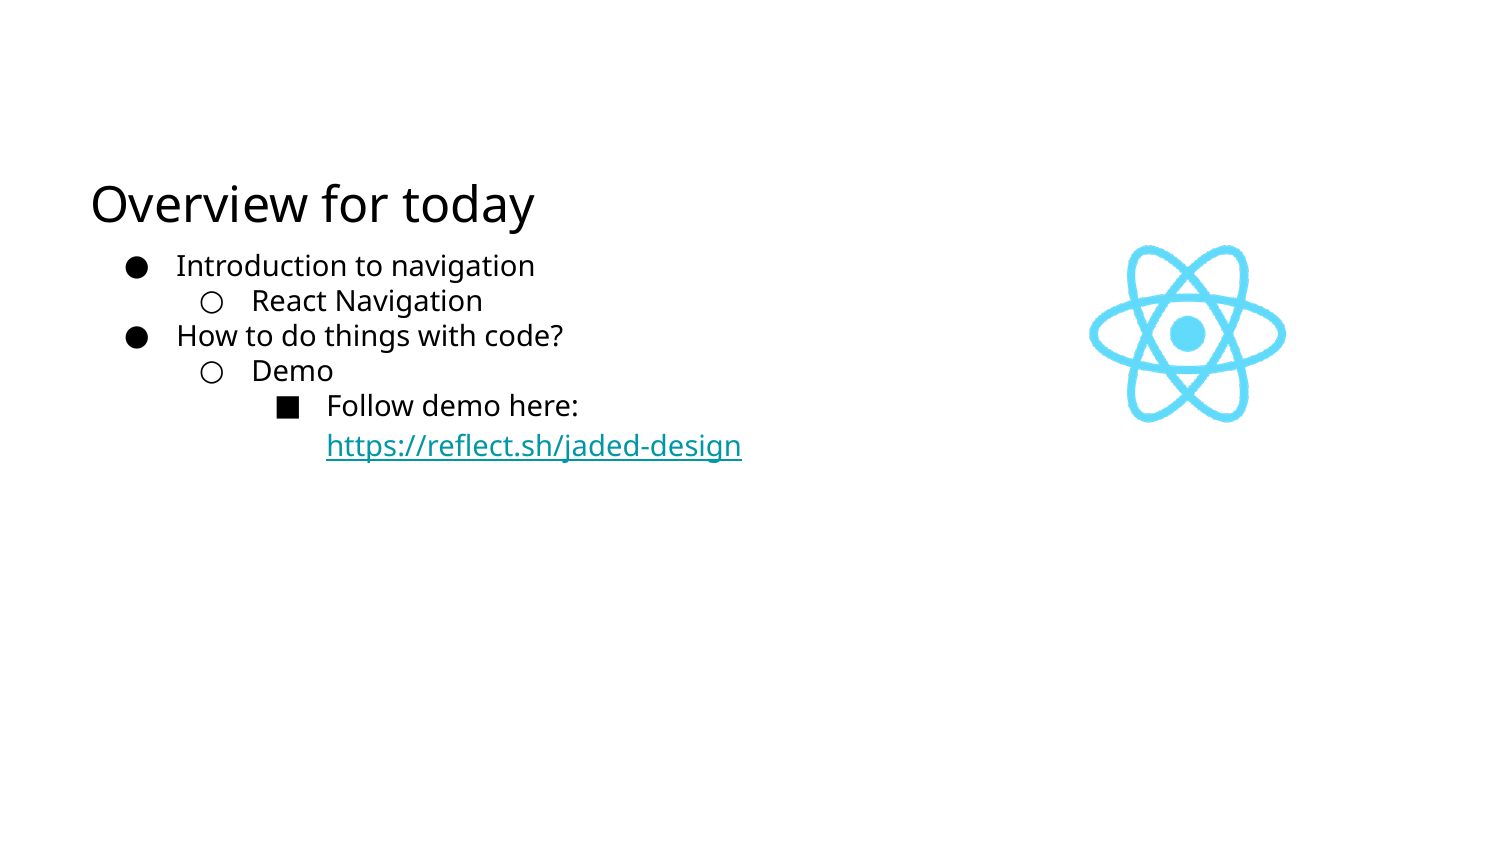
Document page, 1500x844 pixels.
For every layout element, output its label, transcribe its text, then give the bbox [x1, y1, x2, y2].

picture [1074, 224, 1301, 450]
text_box Overview for today [0, 157, 1500, 257]
text_box Introduction to navigation React Navigation How to do things with code? Demo Follow demo here: https://reflect.sh/jaded-design [86, 232, 969, 443]
